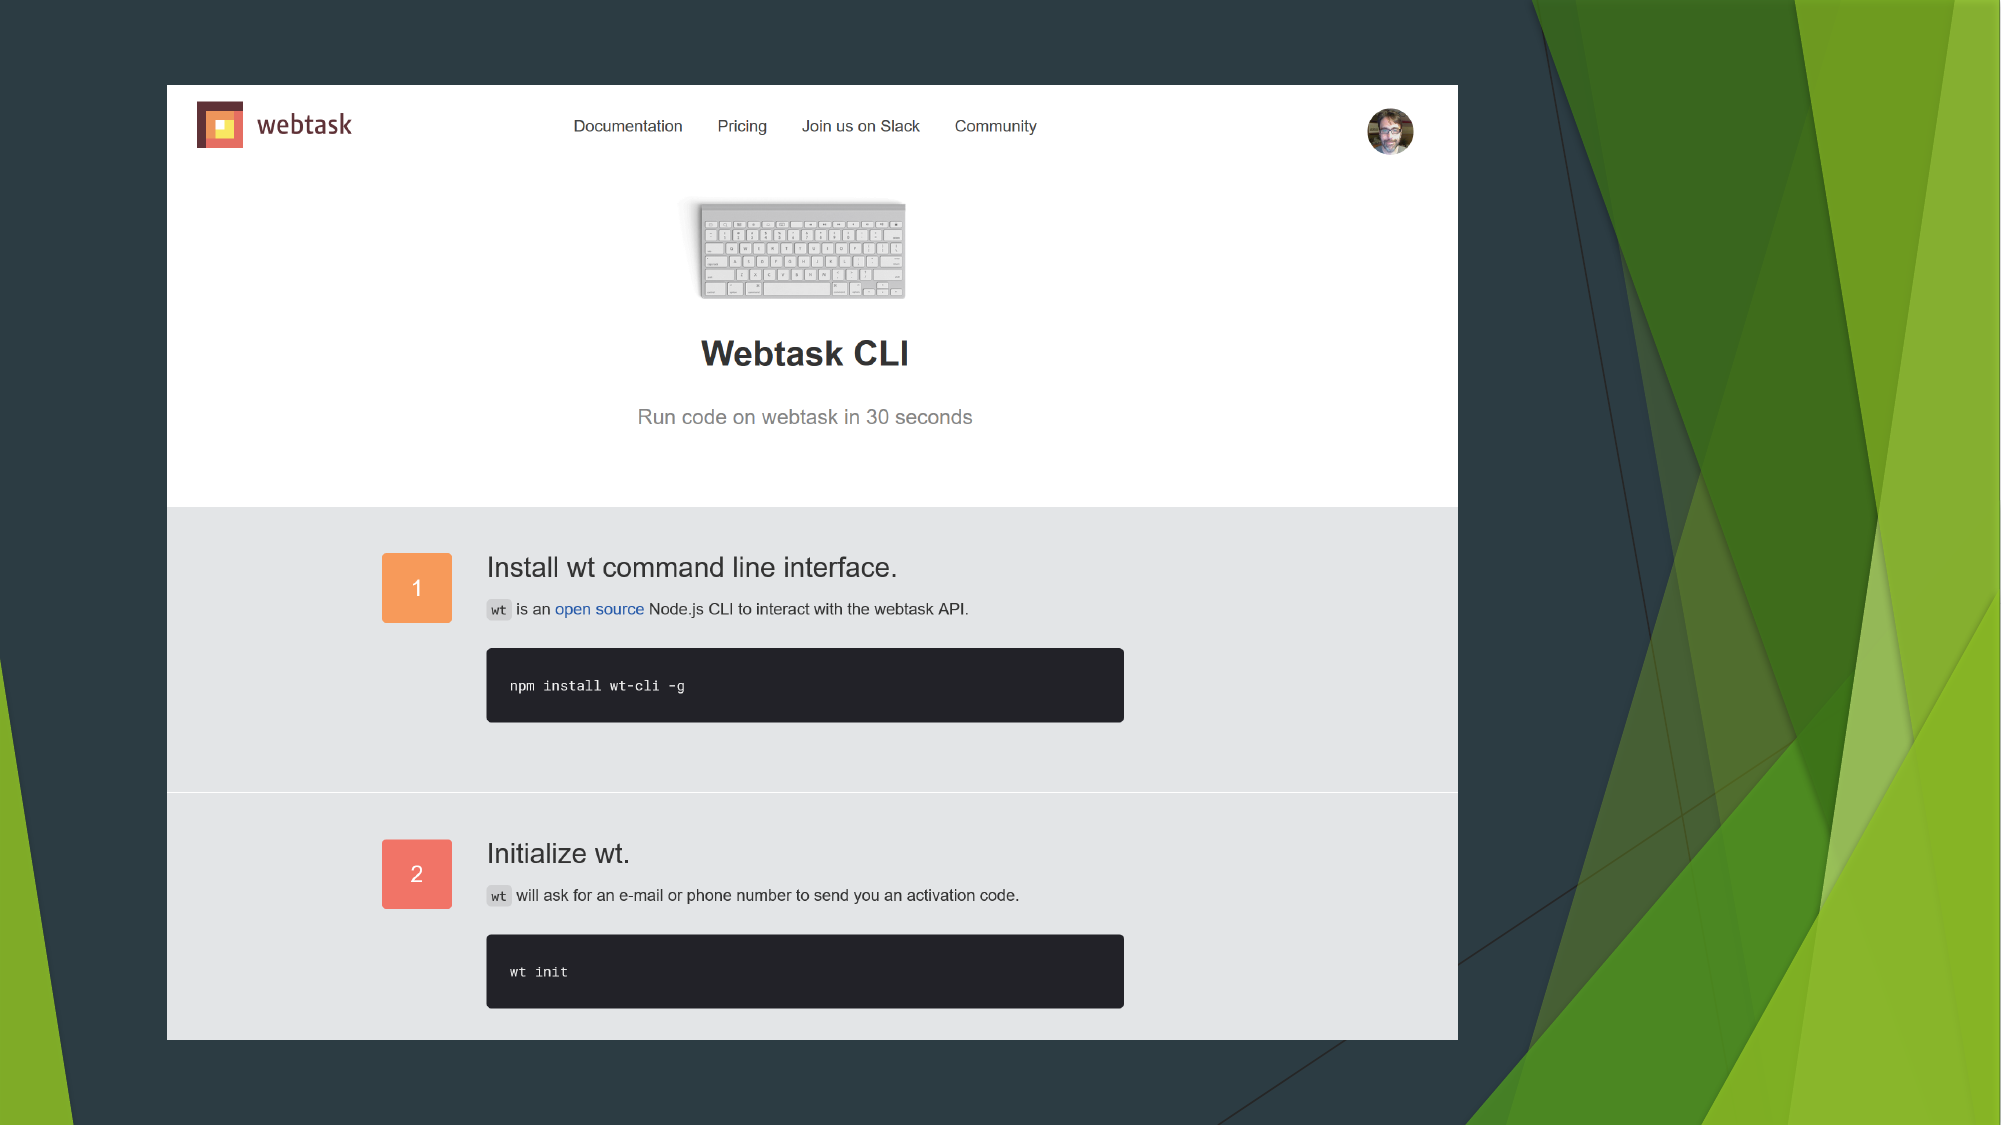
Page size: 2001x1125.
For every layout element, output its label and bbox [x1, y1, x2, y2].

picture [167, 84, 1458, 1041]
